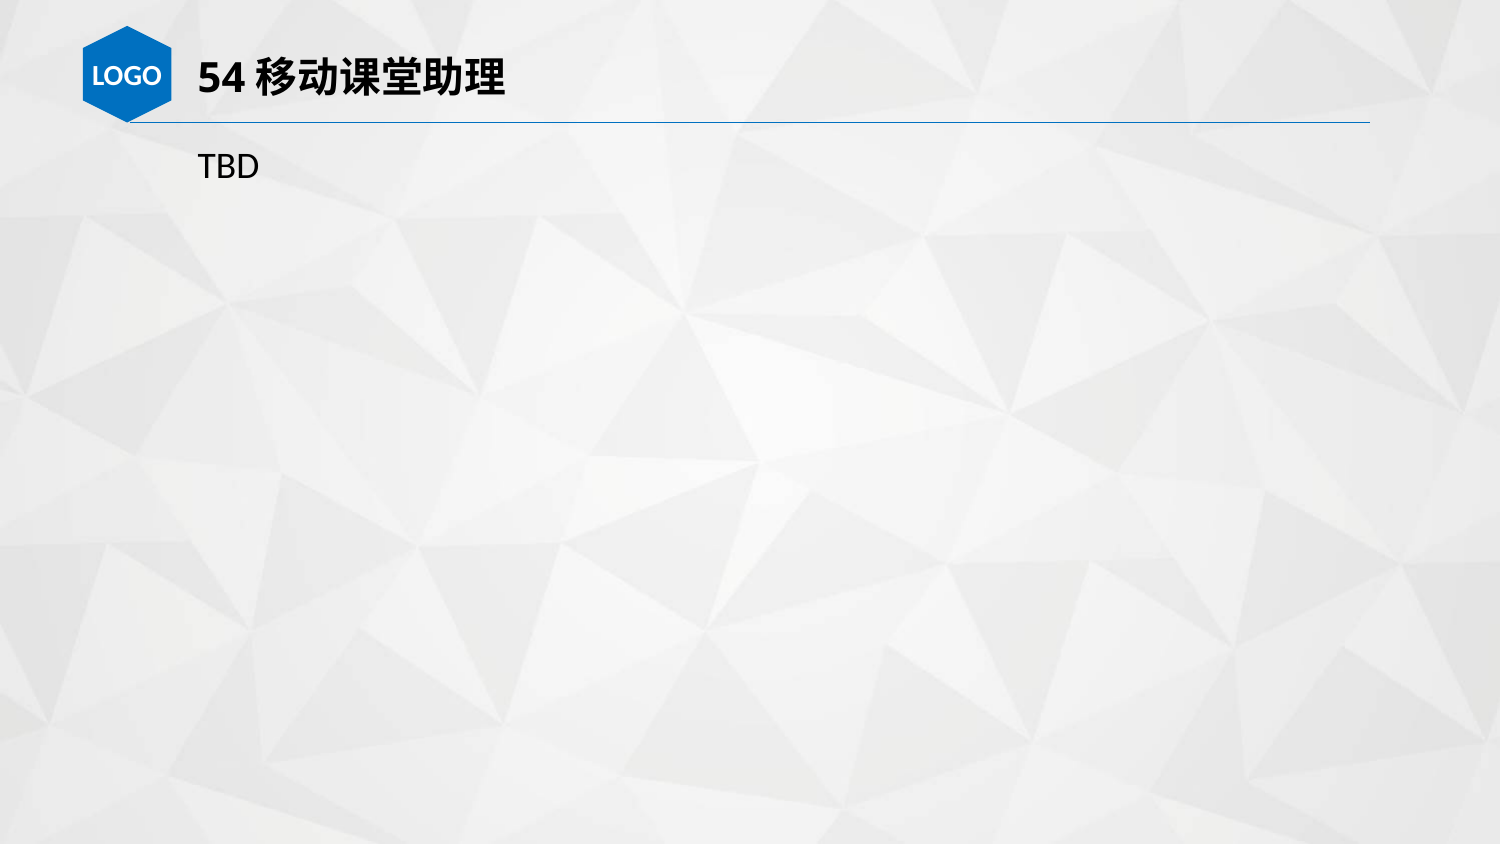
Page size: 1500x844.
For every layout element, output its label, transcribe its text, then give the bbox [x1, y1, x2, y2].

text_box TBD [182, 133, 1500, 194]
text_box 54移动课堂助理 [183, 43, 774, 109]
picture [0, 0, 1500, 844]
